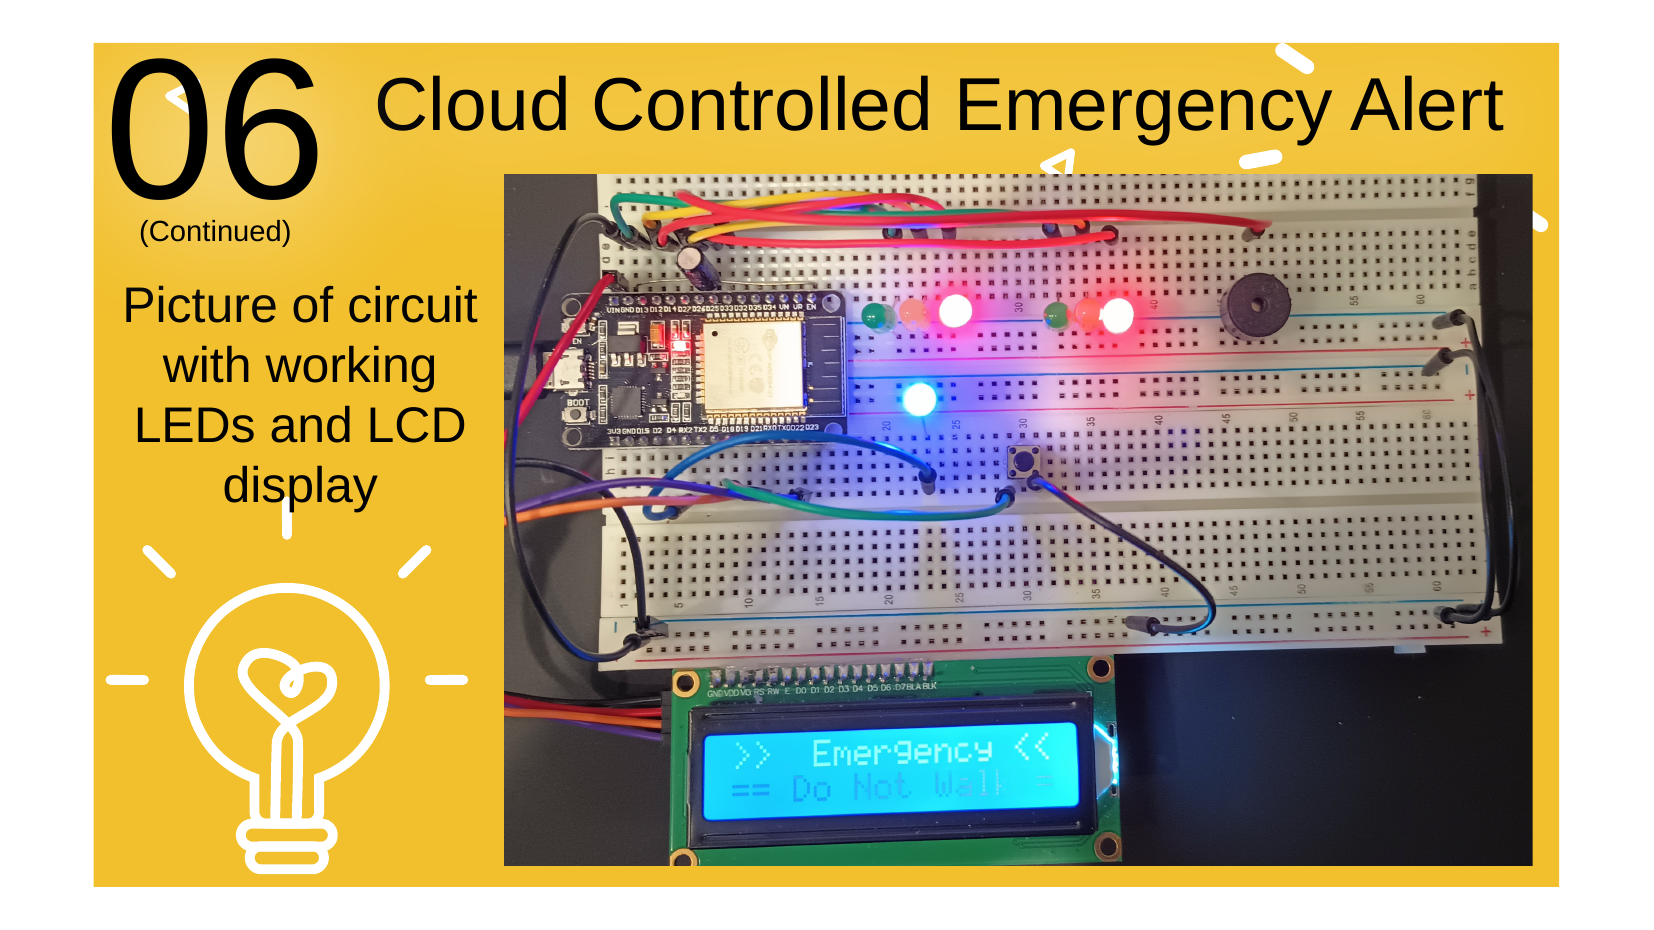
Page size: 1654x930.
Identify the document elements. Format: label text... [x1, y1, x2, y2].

picture [503, 174, 1533, 866]
title Cloud Controlled Emergency Alert [417, 53, 1551, 159]
text_box Picture of circuit with working LEDs and LCD display [96, 280, 498, 504]
title 06 (Continued) [101, 54, 330, 282]
